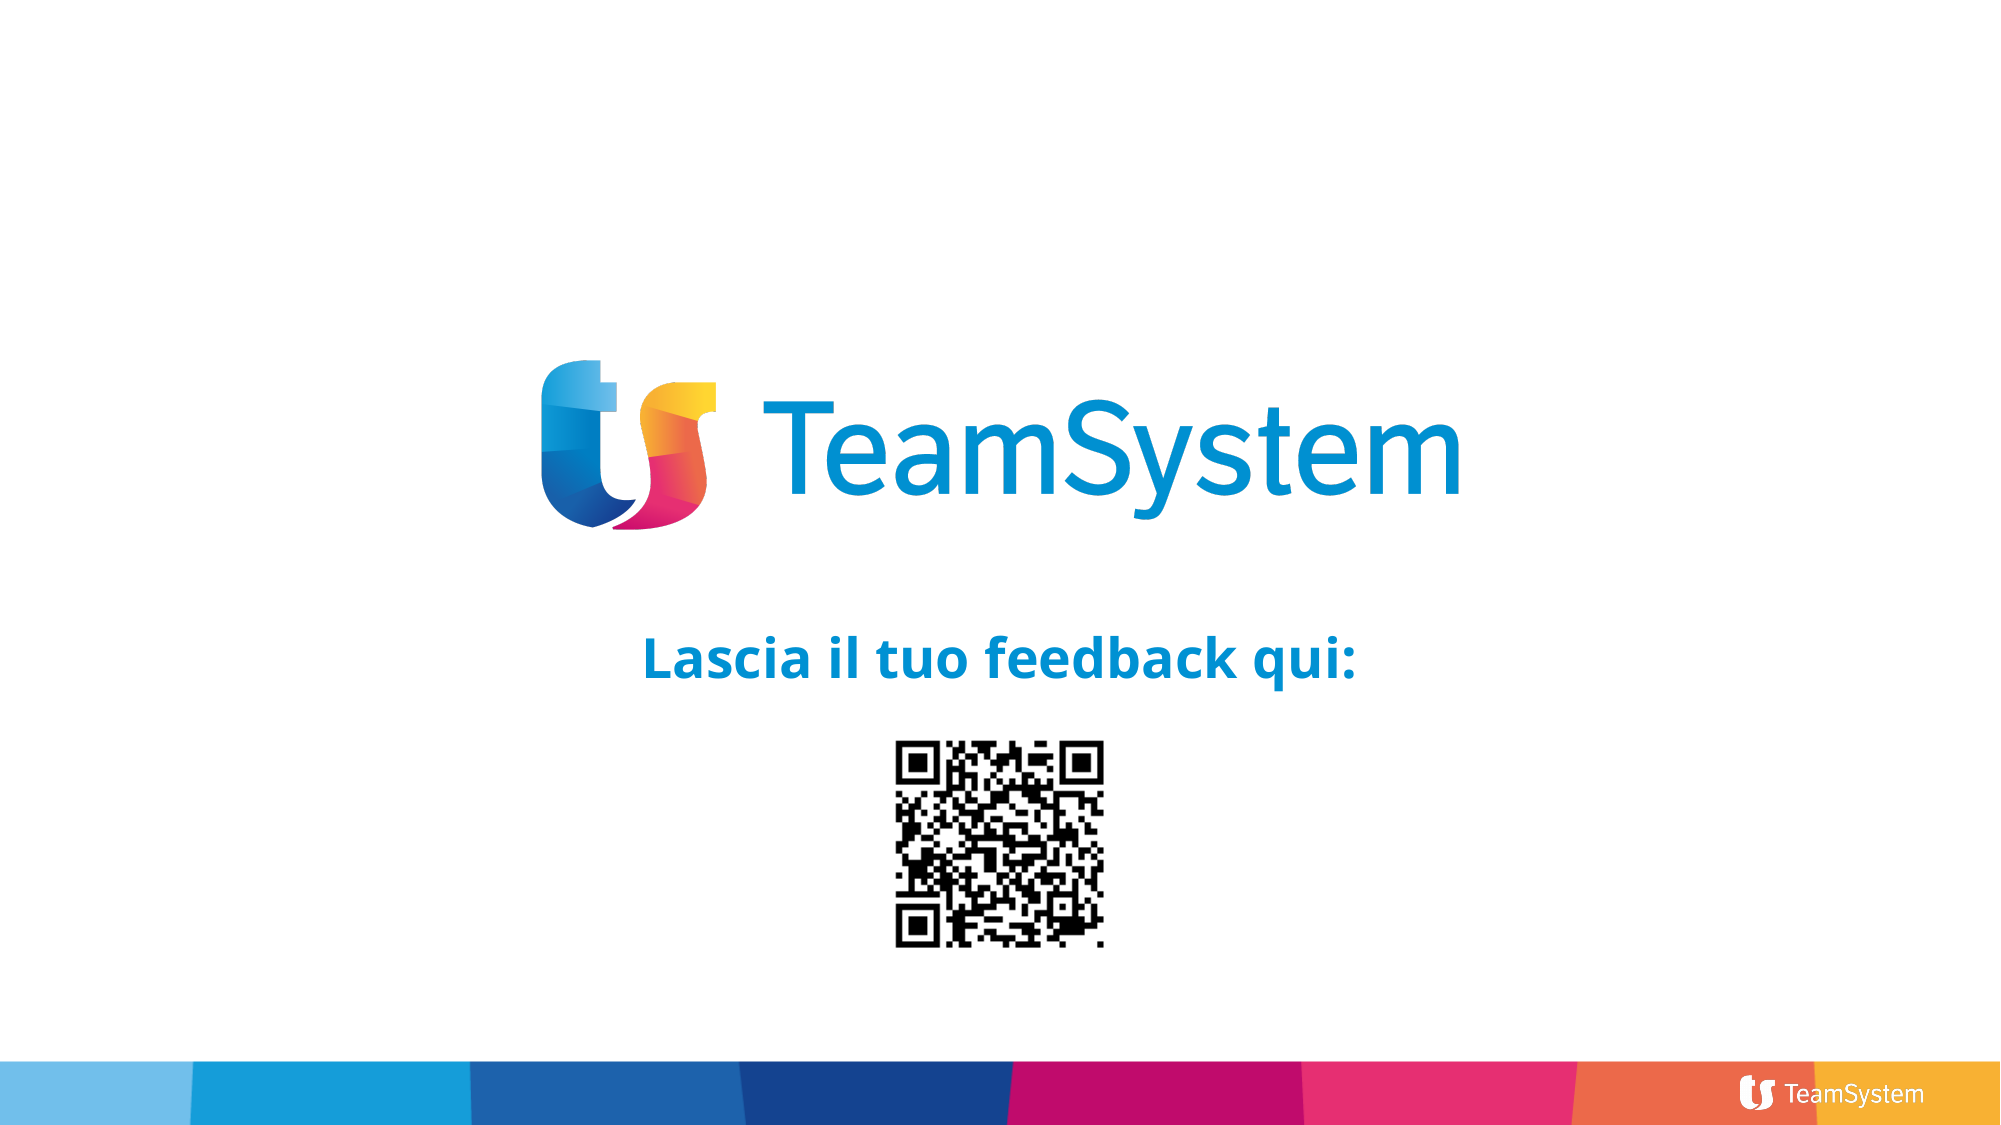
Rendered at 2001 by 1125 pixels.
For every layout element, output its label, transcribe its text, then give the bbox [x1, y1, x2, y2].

list Lascia il tuo feedback qui: [55, 622, 1945, 717]
picture [871, 716, 1129, 973]
picture [520, 335, 1480, 560]
picture [0, 1046, 2000, 1125]
